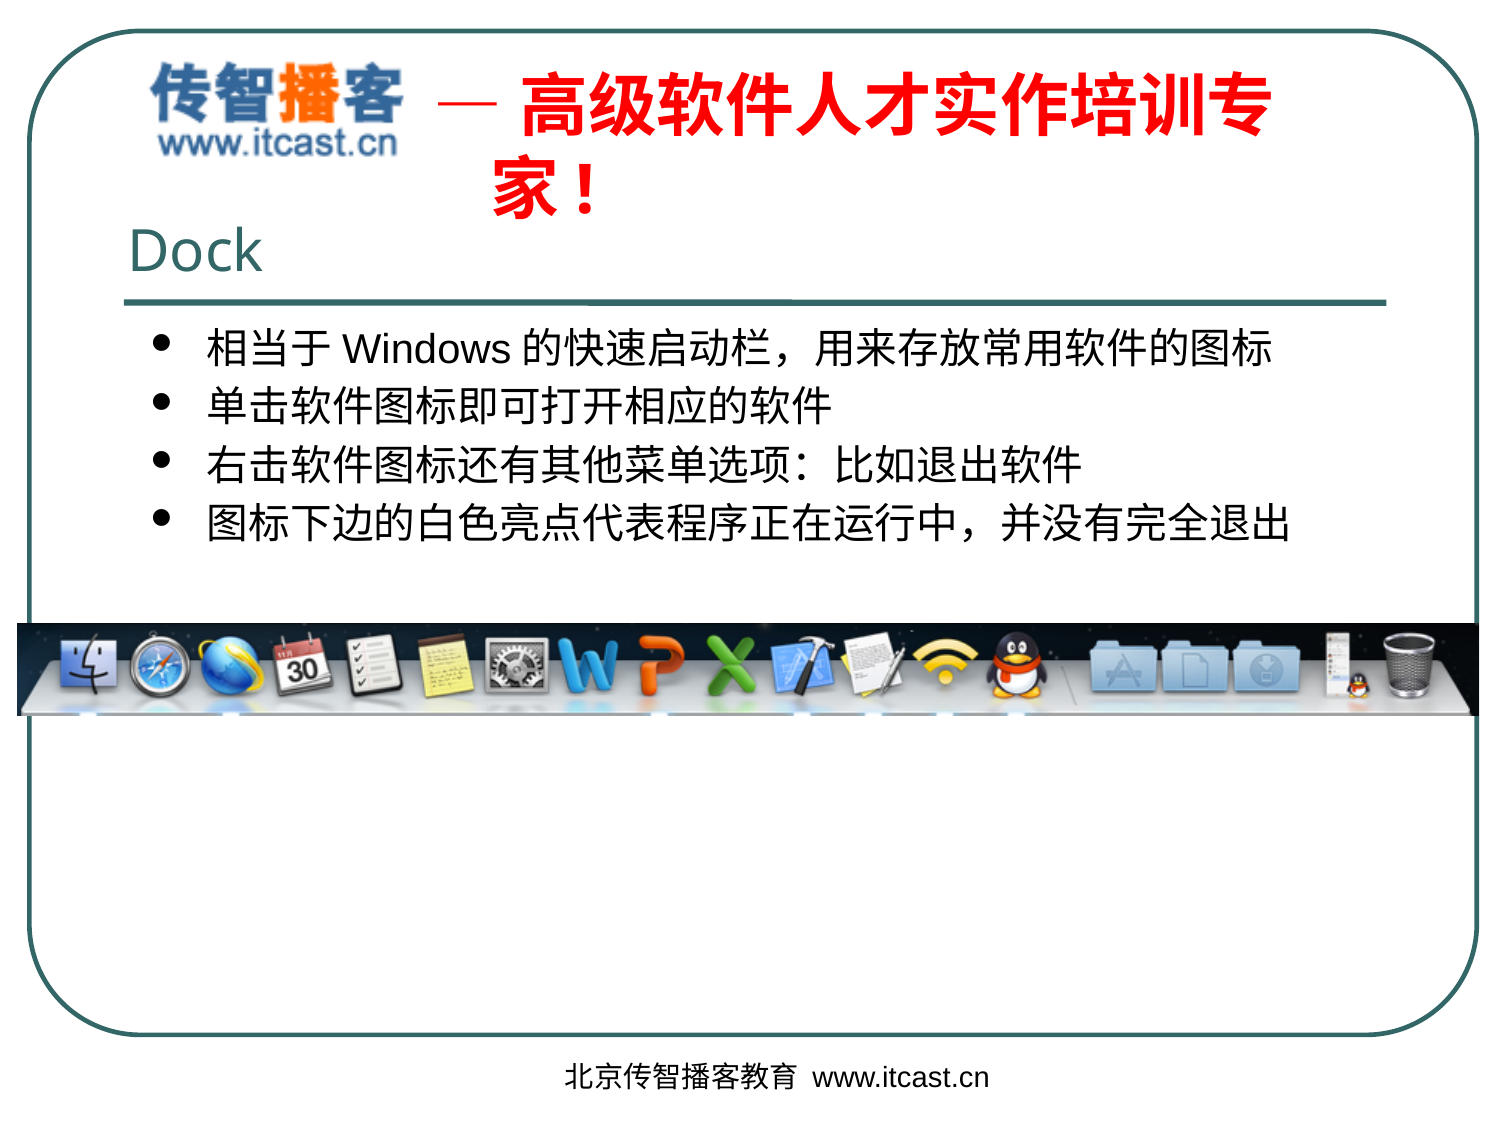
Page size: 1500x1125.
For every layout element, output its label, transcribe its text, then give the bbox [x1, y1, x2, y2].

picture [17, 623, 1479, 717]
title Dock [112, 54, 1375, 291]
footer 北京传智播客教育 www.itcast.cn [549, 1050, 1025, 1125]
list 相当于Windows的快速启动栏，用来存放常用软件的图标 单击软件图标即可打开相应的软件 右击软件图标还有其他菜单选项：比如退出软件 图标下边的白色亮点代表程序正在运行中，并没有完全退出 [135, 314, 1400, 563]
